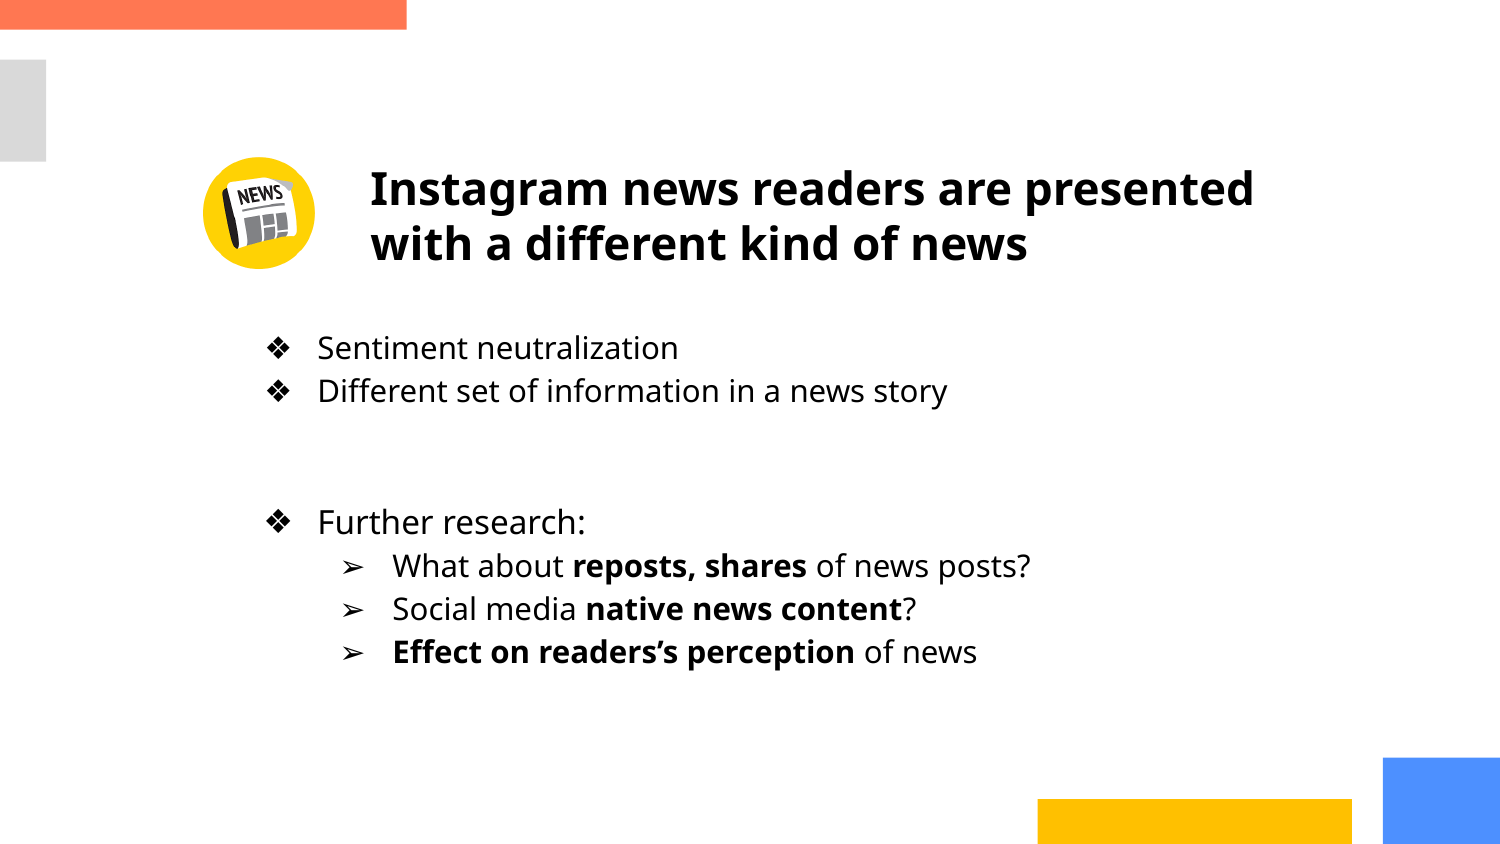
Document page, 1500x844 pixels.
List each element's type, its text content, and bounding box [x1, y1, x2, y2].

text_box Sentiment neutralization Different set of information in a news story Further research: What about reposts, shares of news posts? Social media native news content? Effect on readers’s perception of news [227, 307, 1273, 685]
picture [200, 154, 318, 272]
text_box Instagram news readers are presented with a different kind of news [355, 144, 1299, 285]
